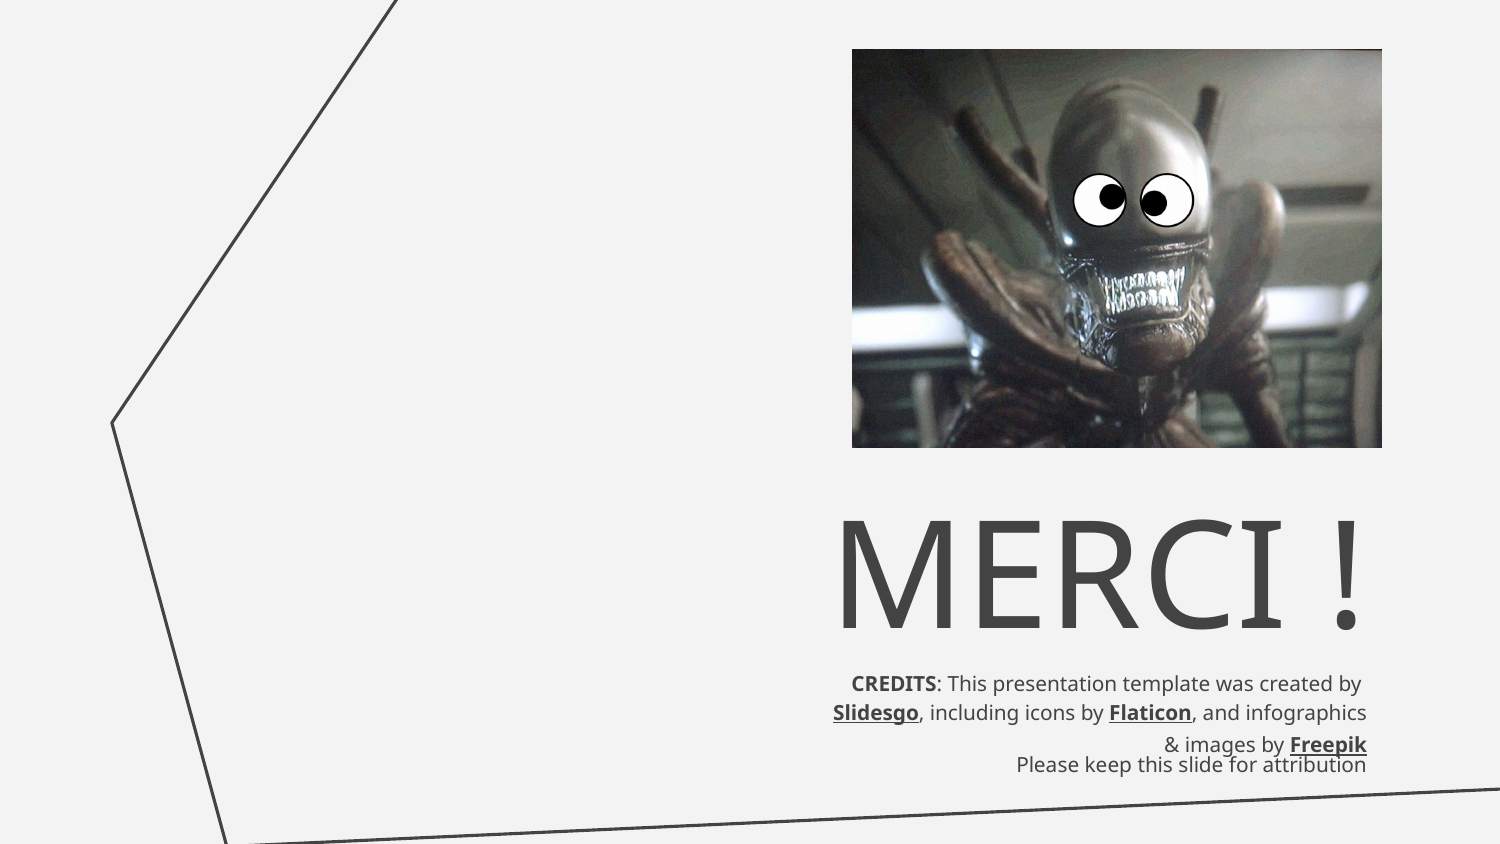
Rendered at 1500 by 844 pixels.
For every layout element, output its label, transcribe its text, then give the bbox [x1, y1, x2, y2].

title MERCI ! [477, 447, 1382, 674]
text_box Please keep this slide for attribution [923, 732, 1382, 775]
picture [851, 49, 1383, 448]
